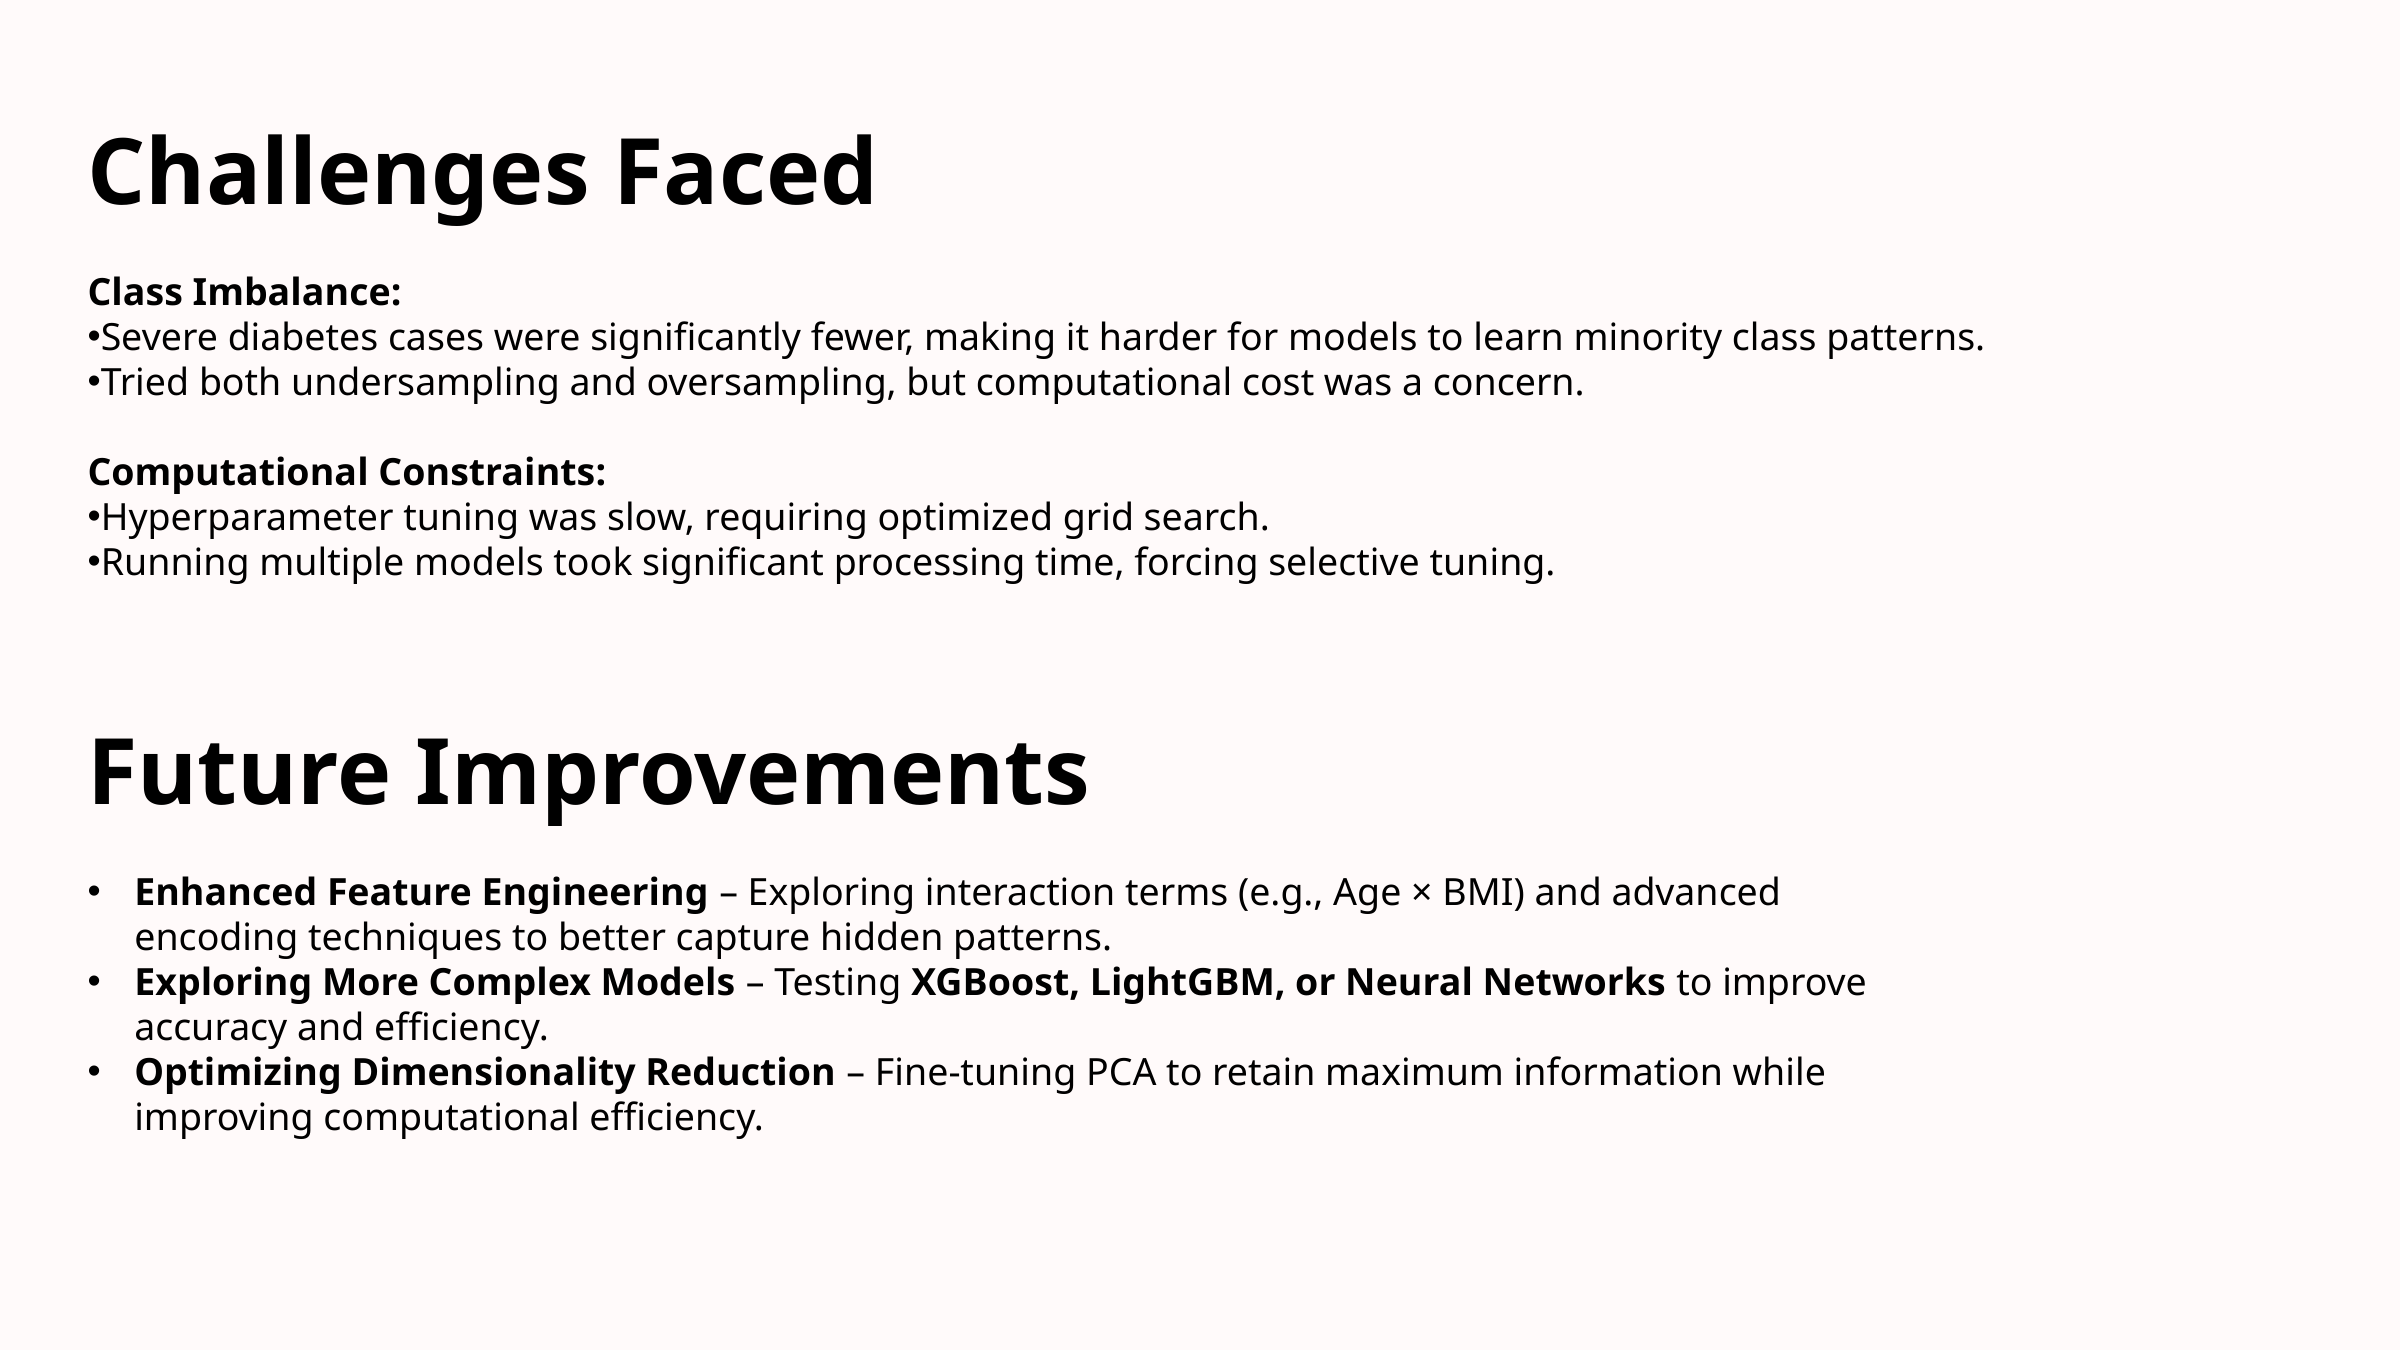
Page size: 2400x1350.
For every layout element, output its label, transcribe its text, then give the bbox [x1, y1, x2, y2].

text_box Challenges Faced Class Imbalance: Severe diabetes cases were significantly fewer, making it harder for models to learn minority class patterns. Tried both undersampling and oversampling, but computational cost was a concern. Computational Constraints: Hyperparameter tuning was slow, requiring optimized grid search. Running multiple models took significant processing time, forcing selective tuning. [72, 105, 2082, 590]
text_box Future Improvements Enhanced Feature Engineering – Exploring interaction terms (e.g., Age × BMI) and advanced encoding techniques to better capture hidden patterns. Exploring More Complex Models – Testing XGBoost, LightGBM, or Neural Networks to improve accuracy and efficiency. Optimizing Dimensionality Reduction – Fine-tuning PCA to retain maximum information while improving computational efficiency. [72, 705, 1914, 1146]
